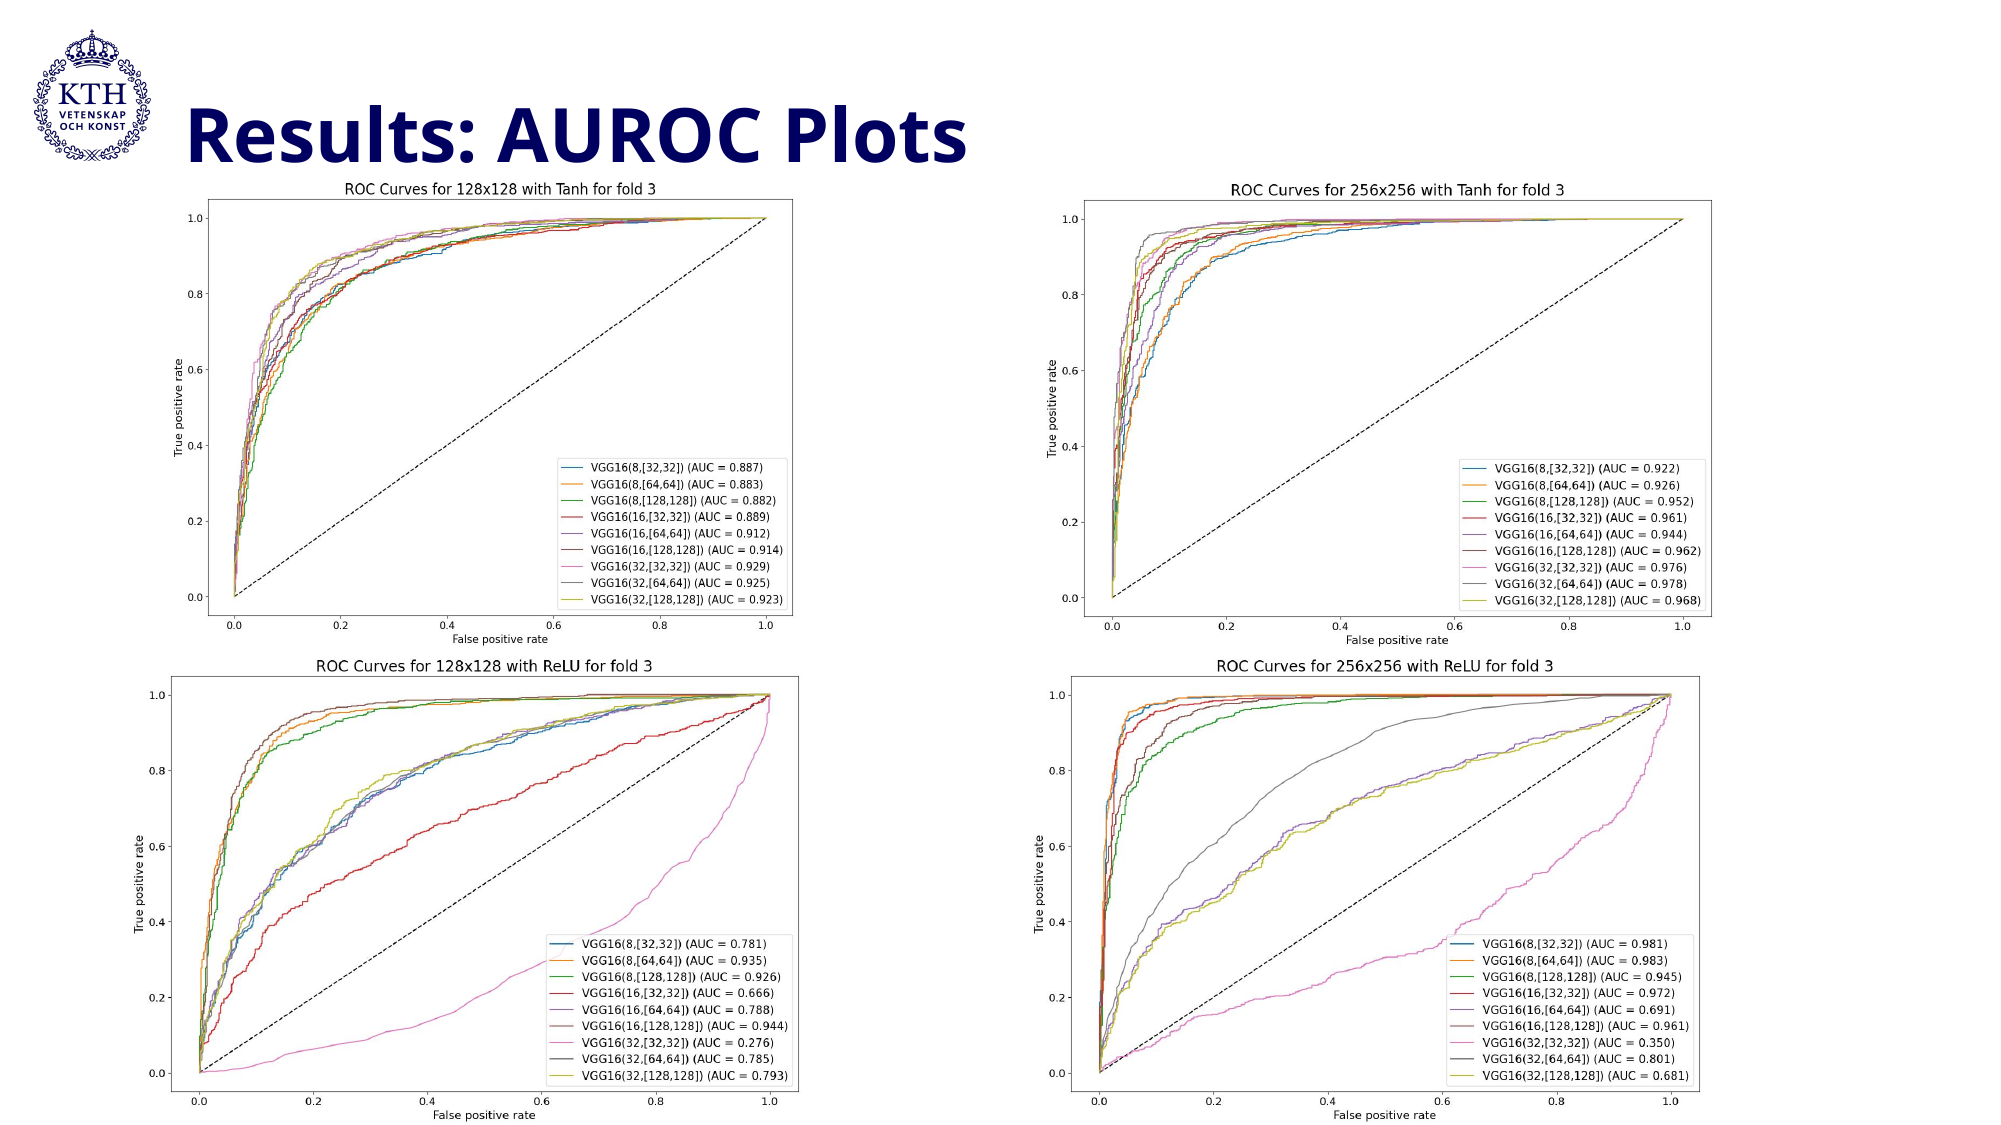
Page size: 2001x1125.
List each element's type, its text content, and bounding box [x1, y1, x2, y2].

title Results: AUROC Plots [169, 87, 1973, 181]
picture [169, 177, 797, 650]
picture [1029, 654, 1704, 1125]
picture [1041, 178, 1717, 651]
picture [129, 654, 804, 1125]
picture [33, 29, 151, 161]
